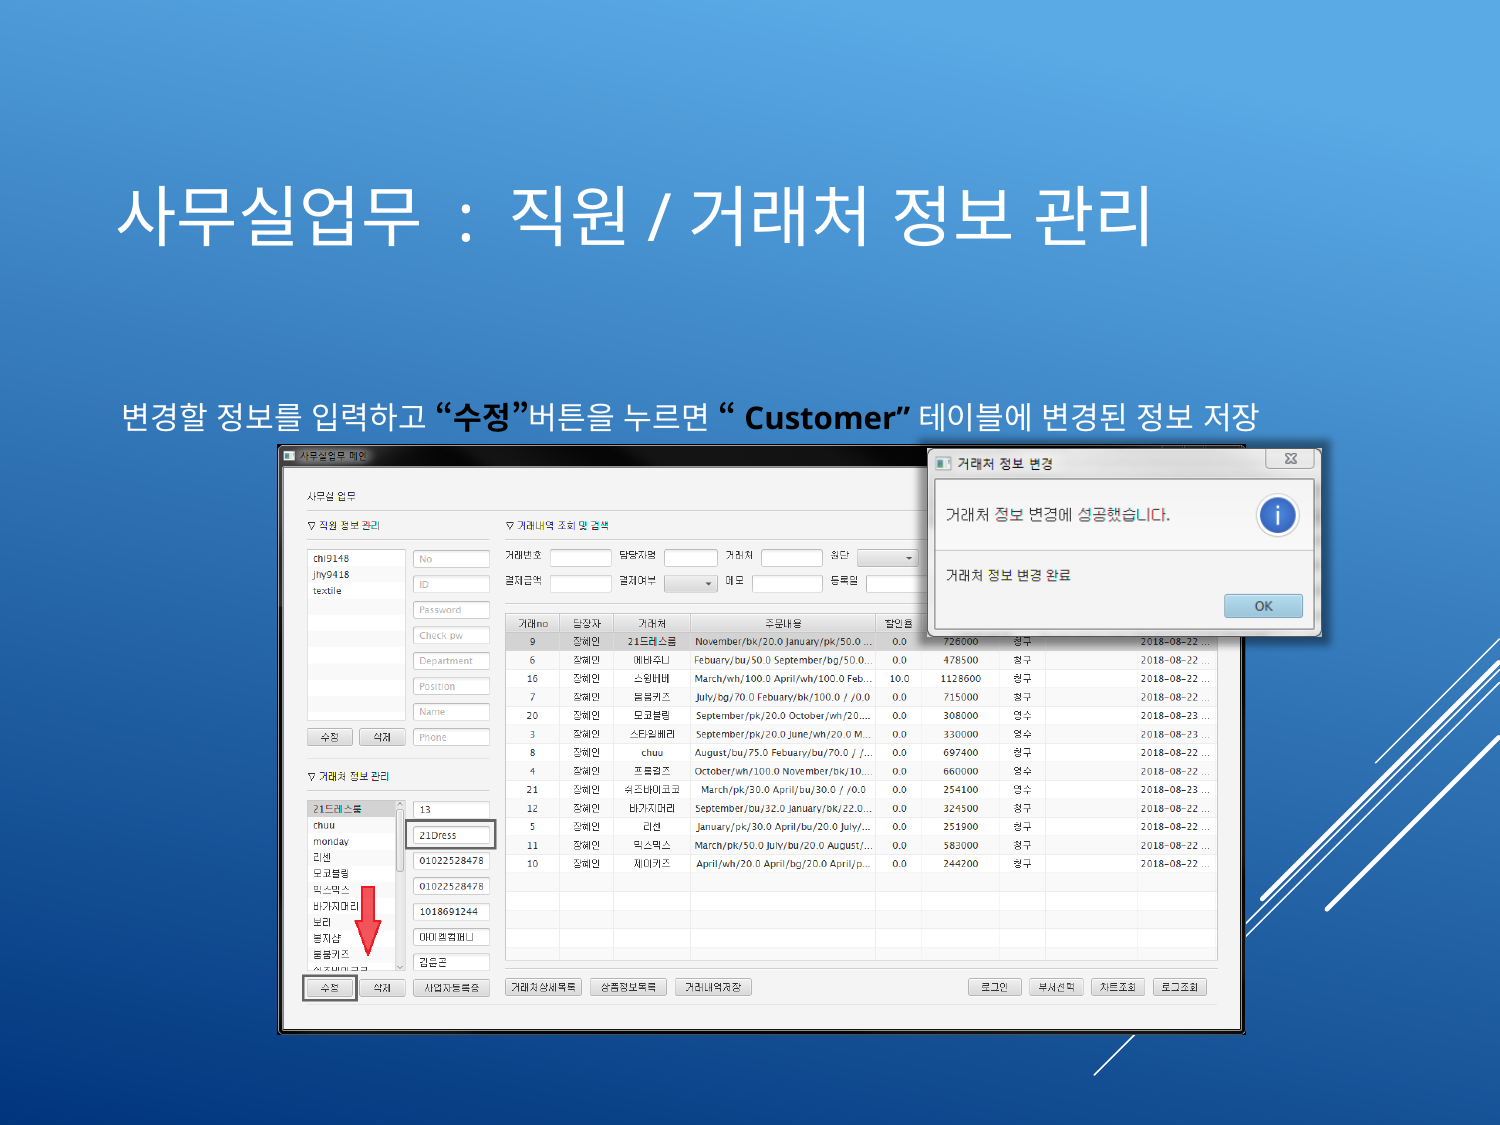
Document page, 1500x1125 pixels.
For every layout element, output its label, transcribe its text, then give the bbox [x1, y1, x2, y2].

title 사무실업무 : 직원/거래처 정보 관리 [100, 90, 1258, 340]
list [87, 290, 1163, 909]
picture [277, 444, 1323, 1036]
text_box 변경할 정보를 입력하고 “수정”버튼을 누르면 “Customer”테이블에 변경된 정보 저장 [1163, 391, 1341, 444]
